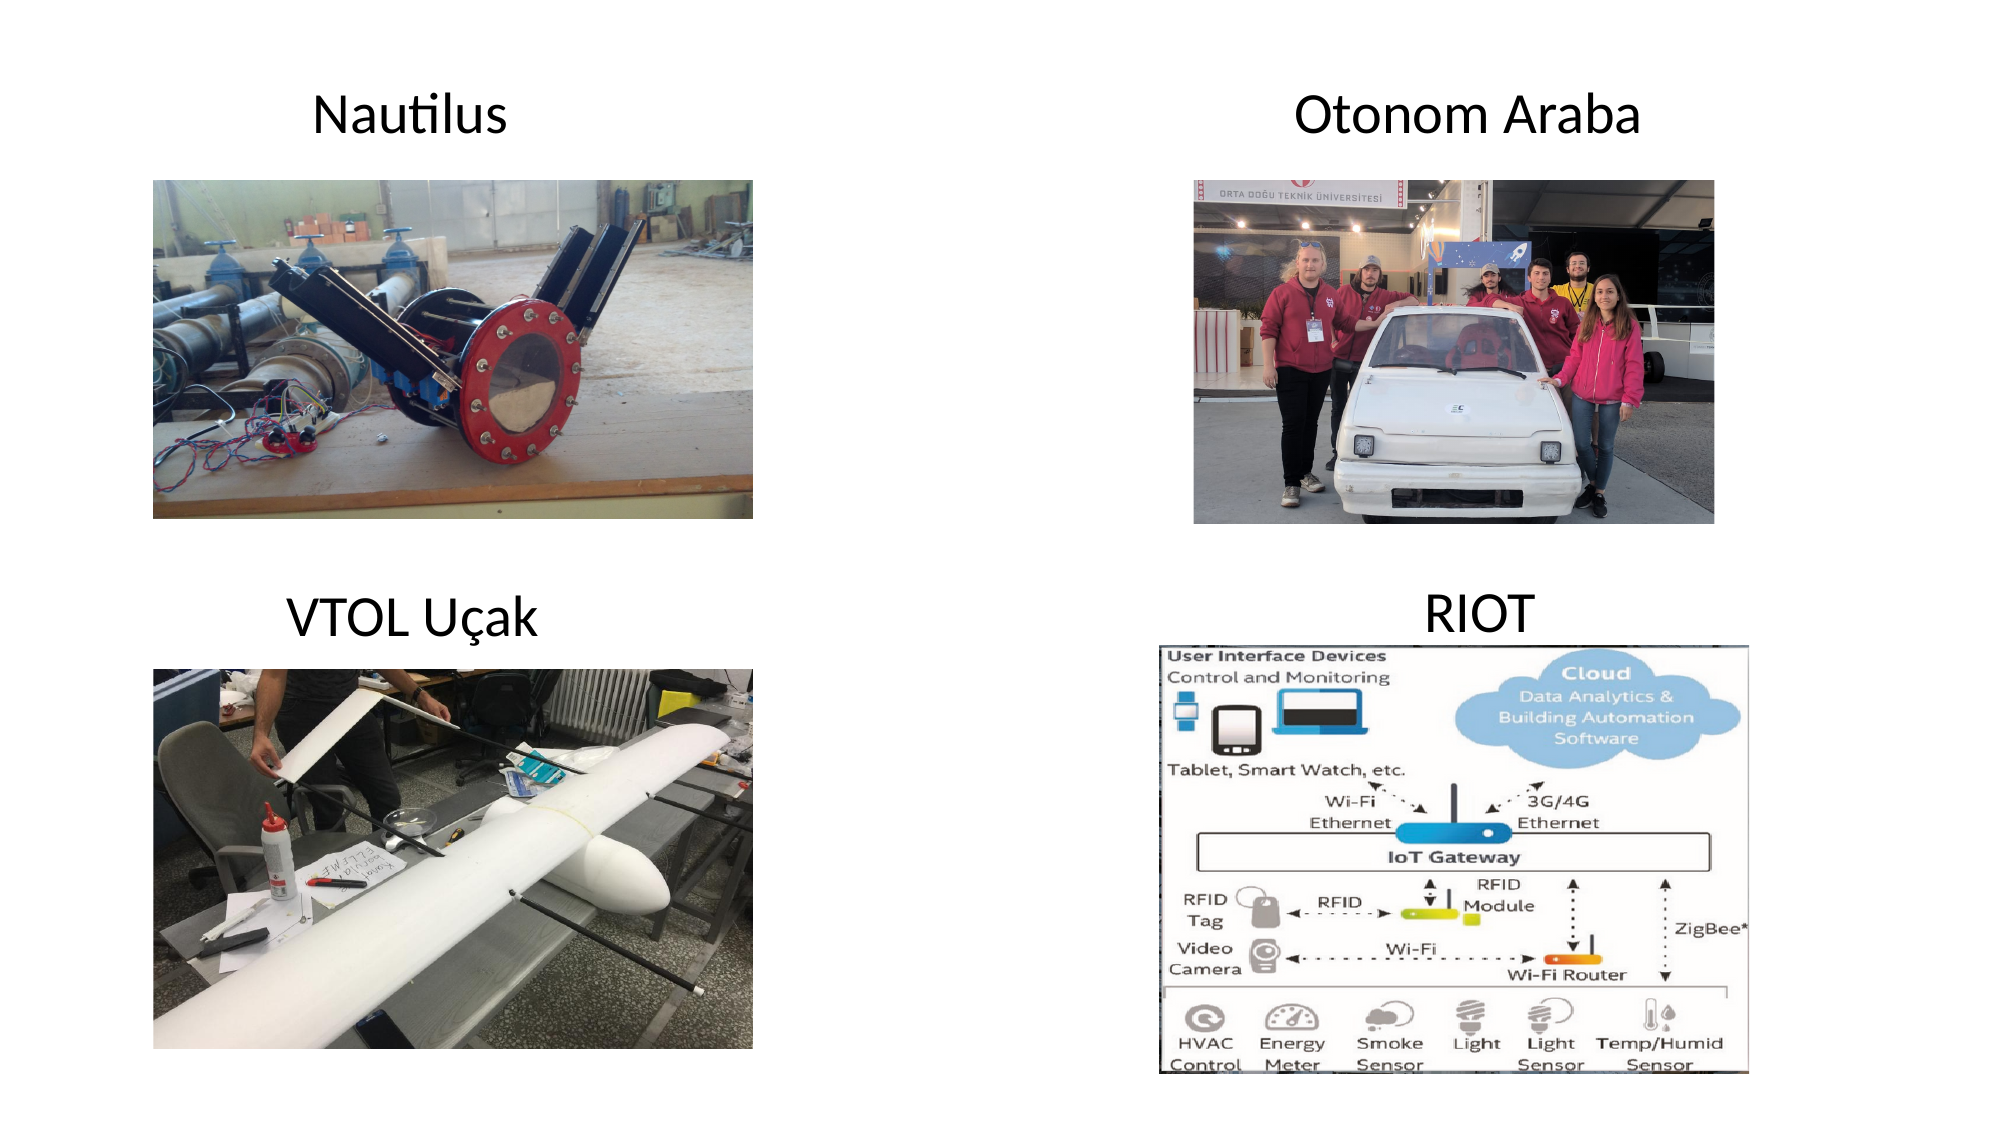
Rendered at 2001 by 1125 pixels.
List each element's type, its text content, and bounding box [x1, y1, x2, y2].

text_box Otonom Araba [1279, 76, 1703, 180]
text_box RIOT [1409, 574, 1572, 645]
picture [153, 180, 753, 519]
picture [1159, 645, 1750, 1074]
text_box Nautilus [297, 76, 546, 180]
text_box VTOL Uçak [271, 578, 564, 669]
picture [1193, 180, 1715, 524]
picture [153, 669, 753, 1049]
